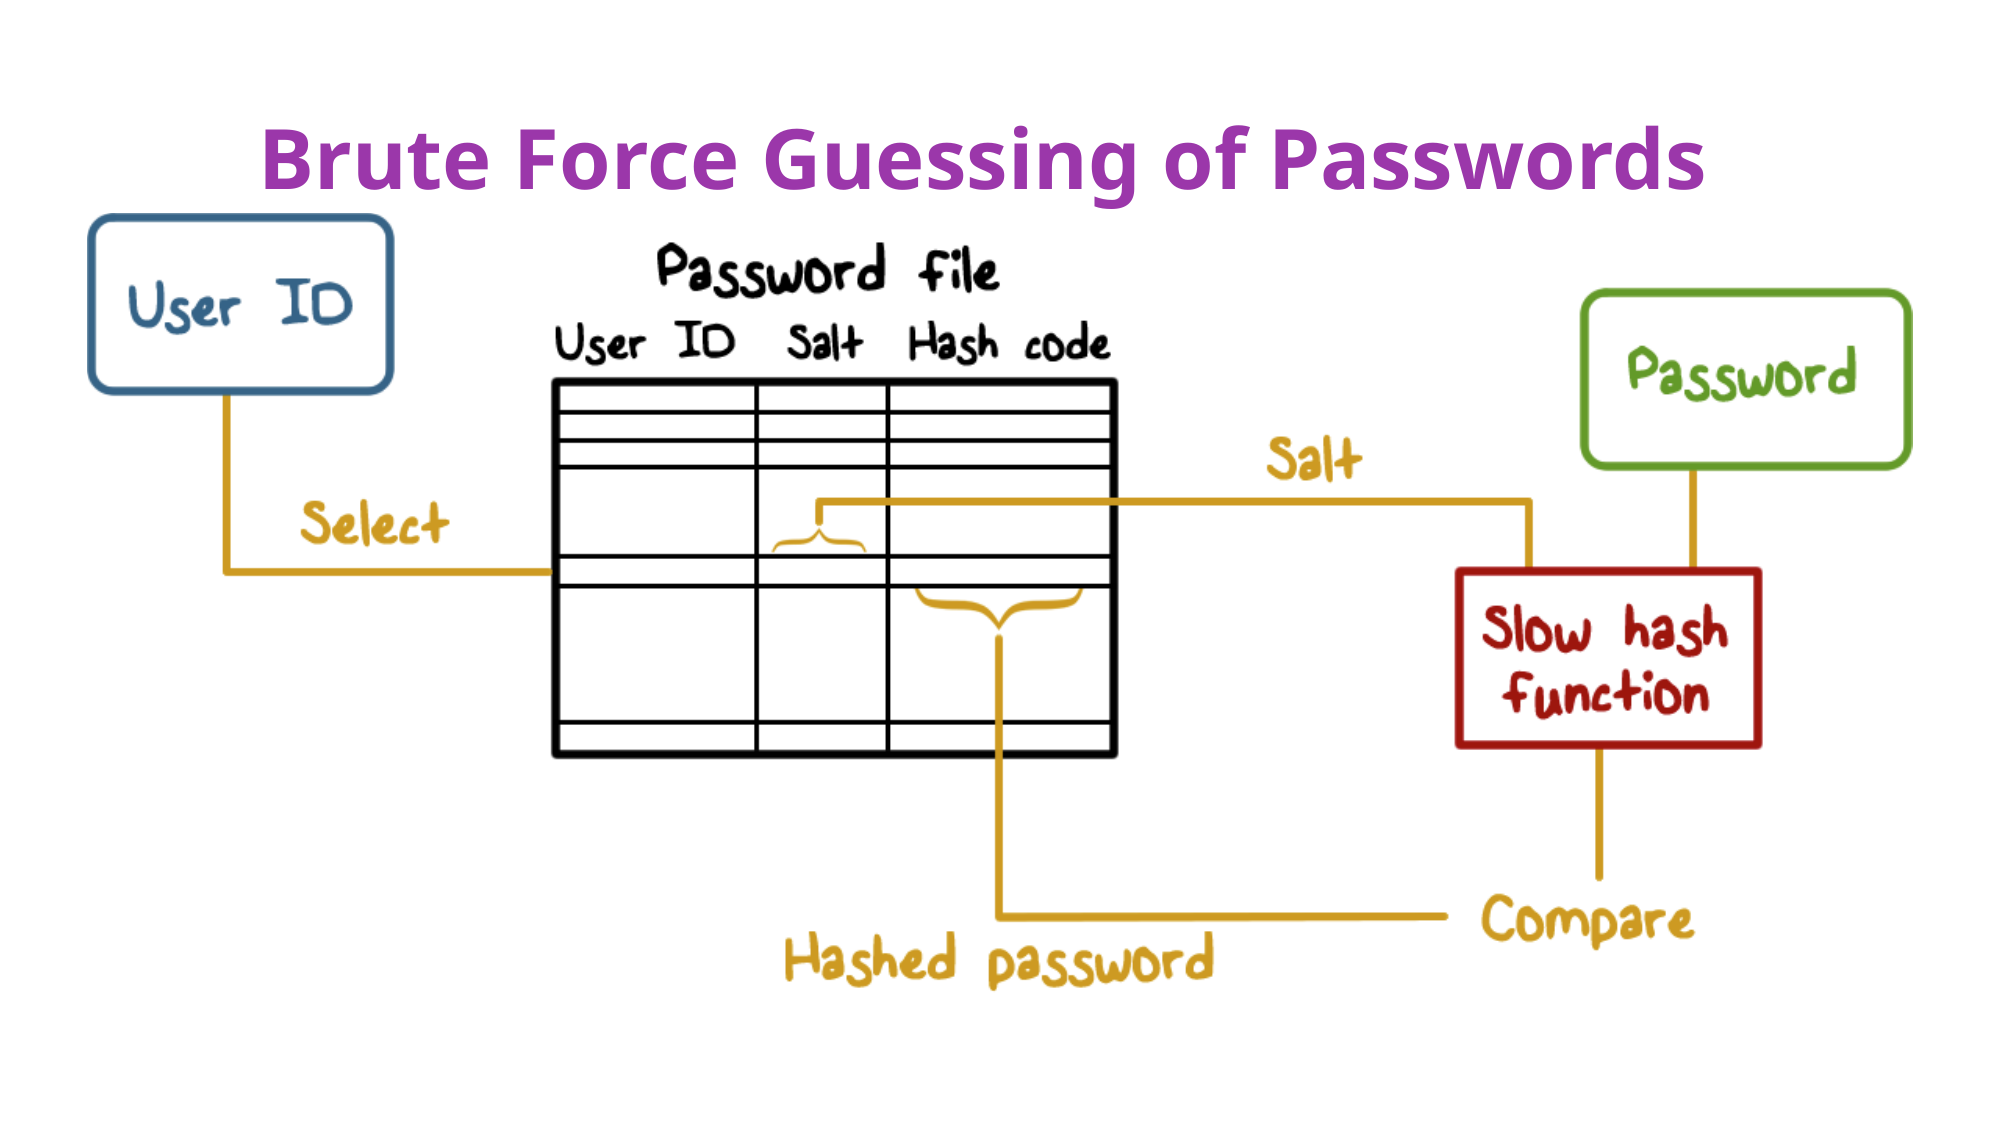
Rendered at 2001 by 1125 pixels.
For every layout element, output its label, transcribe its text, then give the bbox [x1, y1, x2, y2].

picture [87, 213, 1913, 1013]
title Brute Force Guessing of Passwords [133, 37, 1834, 213]
